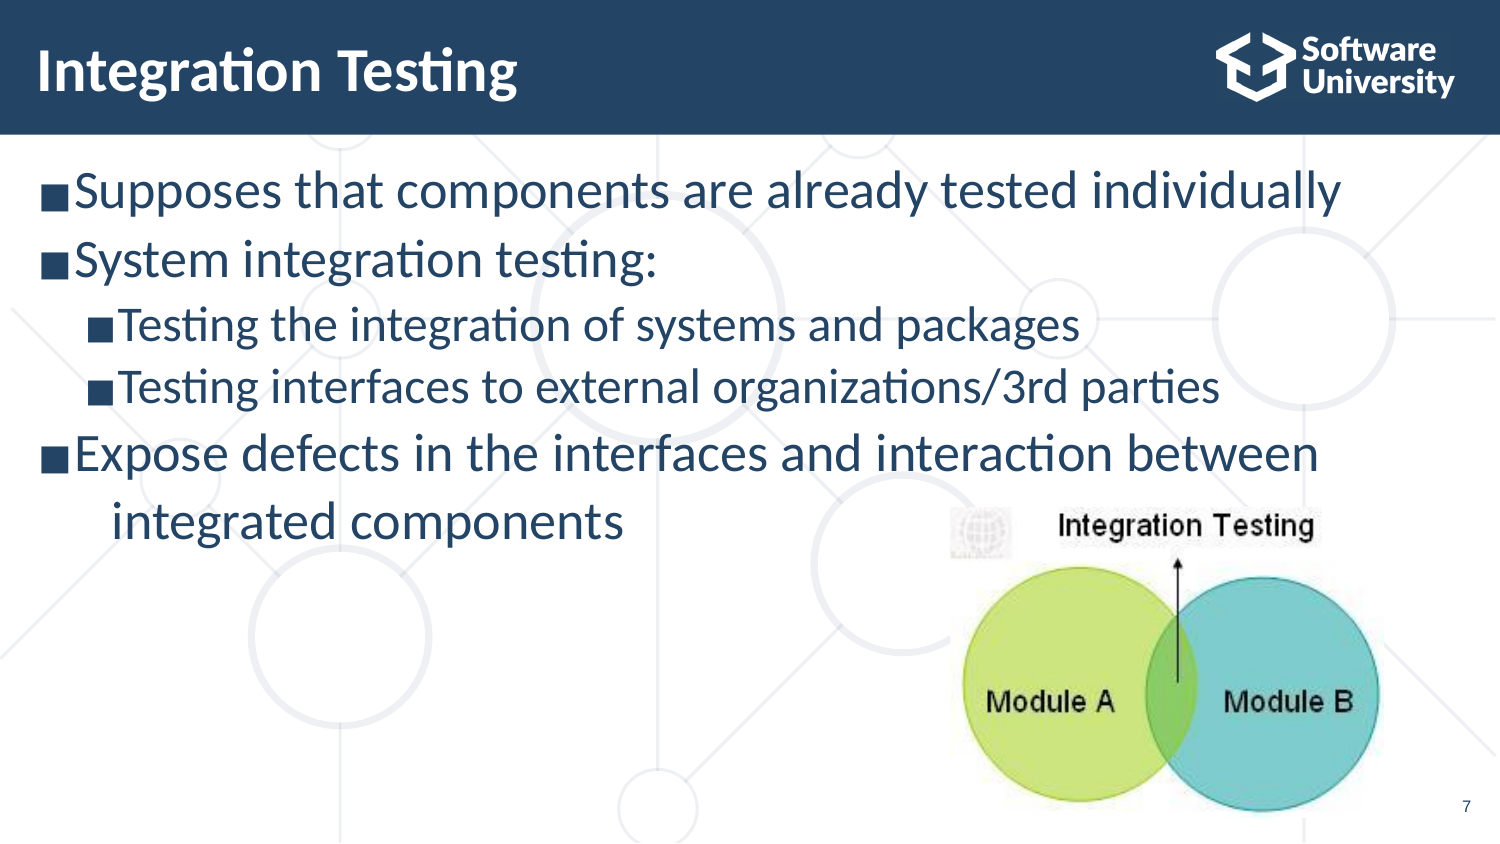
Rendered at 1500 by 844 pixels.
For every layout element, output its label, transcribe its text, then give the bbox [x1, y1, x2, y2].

slide_number 7 [1423, 787, 1476, 825]
title Integration Testing [23, 12, 1193, 121]
picture [949, 507, 1384, 818]
list Supposes that components are already tested individually System integration testing: Testing the integration of systems and packages Testing interfaces to external organizations/3rd parties Expose defects in the interfaces and interaction between integrated components [23, 147, 1478, 788]
picture [1216, 32, 1455, 102]
